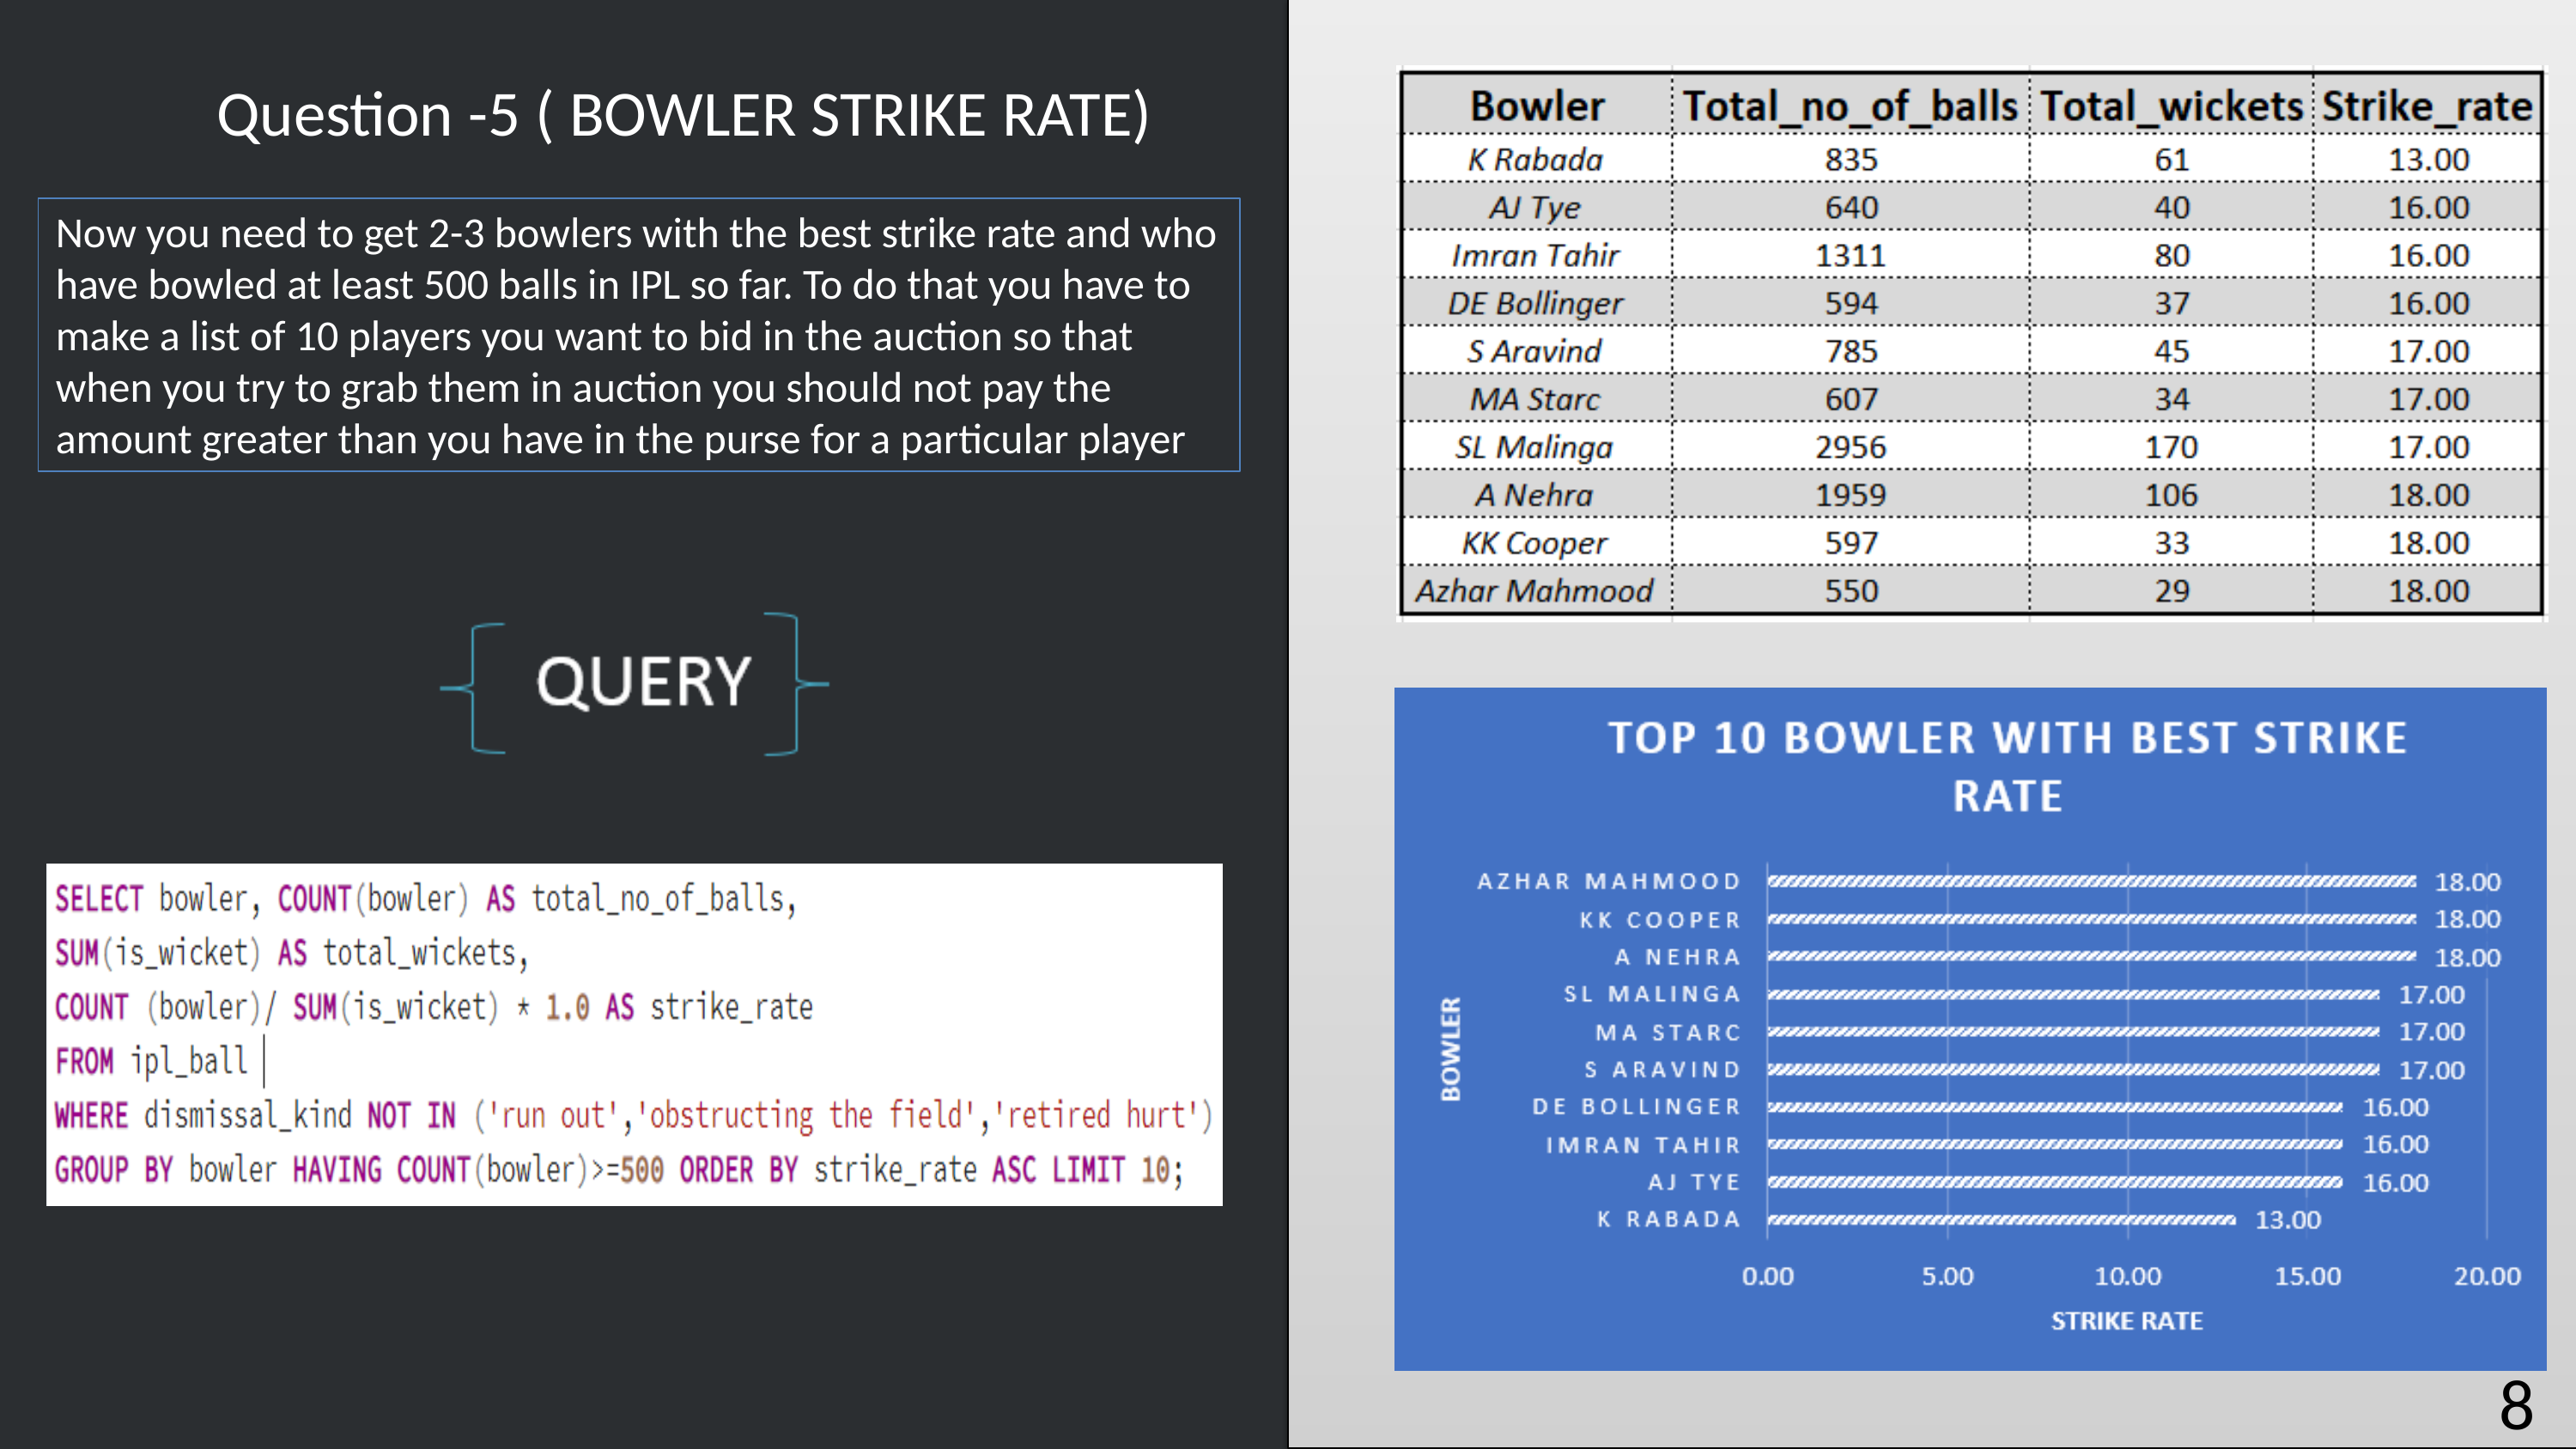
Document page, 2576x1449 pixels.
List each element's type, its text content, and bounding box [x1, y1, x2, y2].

picture [1396, 64, 2549, 622]
text_box [1287, 0, 2576, 1449]
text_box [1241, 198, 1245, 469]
picture [407, 579, 870, 797]
text_box [38, 198, 1241, 472]
picture [46, 863, 1223, 1206]
text_box Question -5 ( BOWLER STRIKE RATE) [204, 65, 1170, 155]
picture [1394, 688, 2547, 1371]
slide_number 8 [2247, 1376, 2549, 1428]
